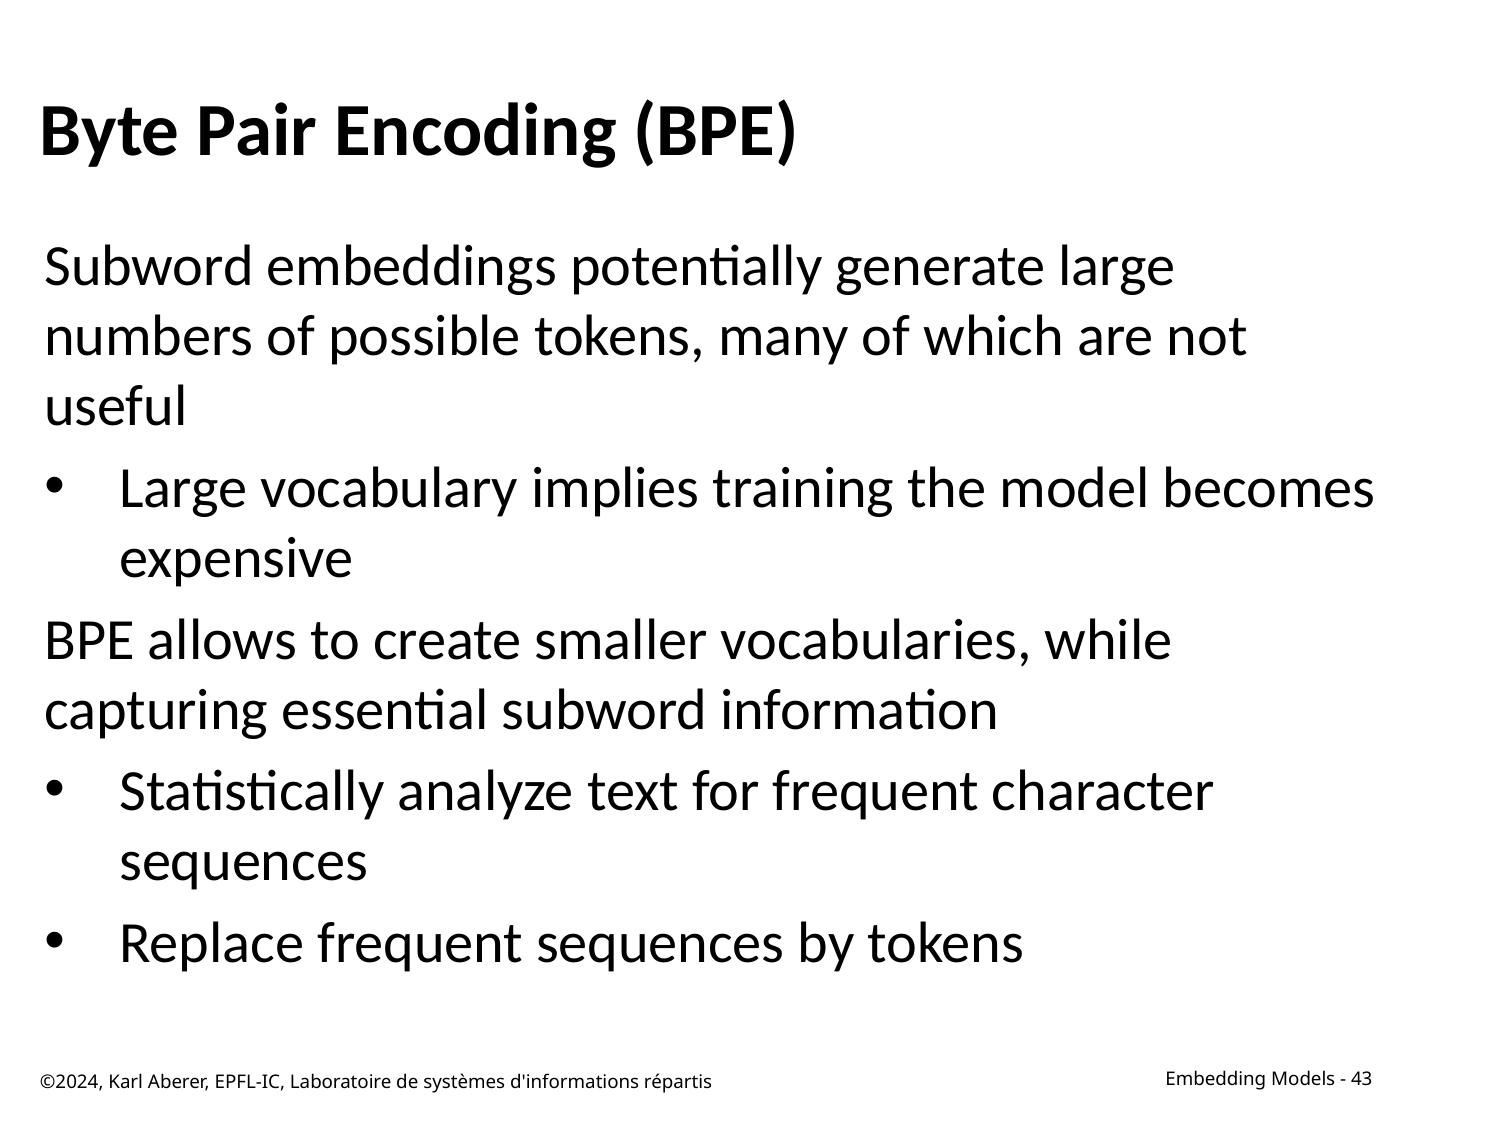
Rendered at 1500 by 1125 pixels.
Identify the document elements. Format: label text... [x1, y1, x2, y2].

list Subword embeddings potentially generate large numbers of possible tokens, many of which are not useful Large vocabulary implies training the model becomes expensive BPE allows to create smaller vocabularies, while capturing essential subword information Statistically analyze text for frequent character sequences Replace frequent sequences by tokens [29, 219, 1393, 1046]
title Byte Pair Encoding (BPE) [24, 49, 1388, 201]
footer ©2024, Karl Aberer, EPFL-IC, Laboratoire de systèmes d'informations répartis [24, 1062, 988, 1101]
